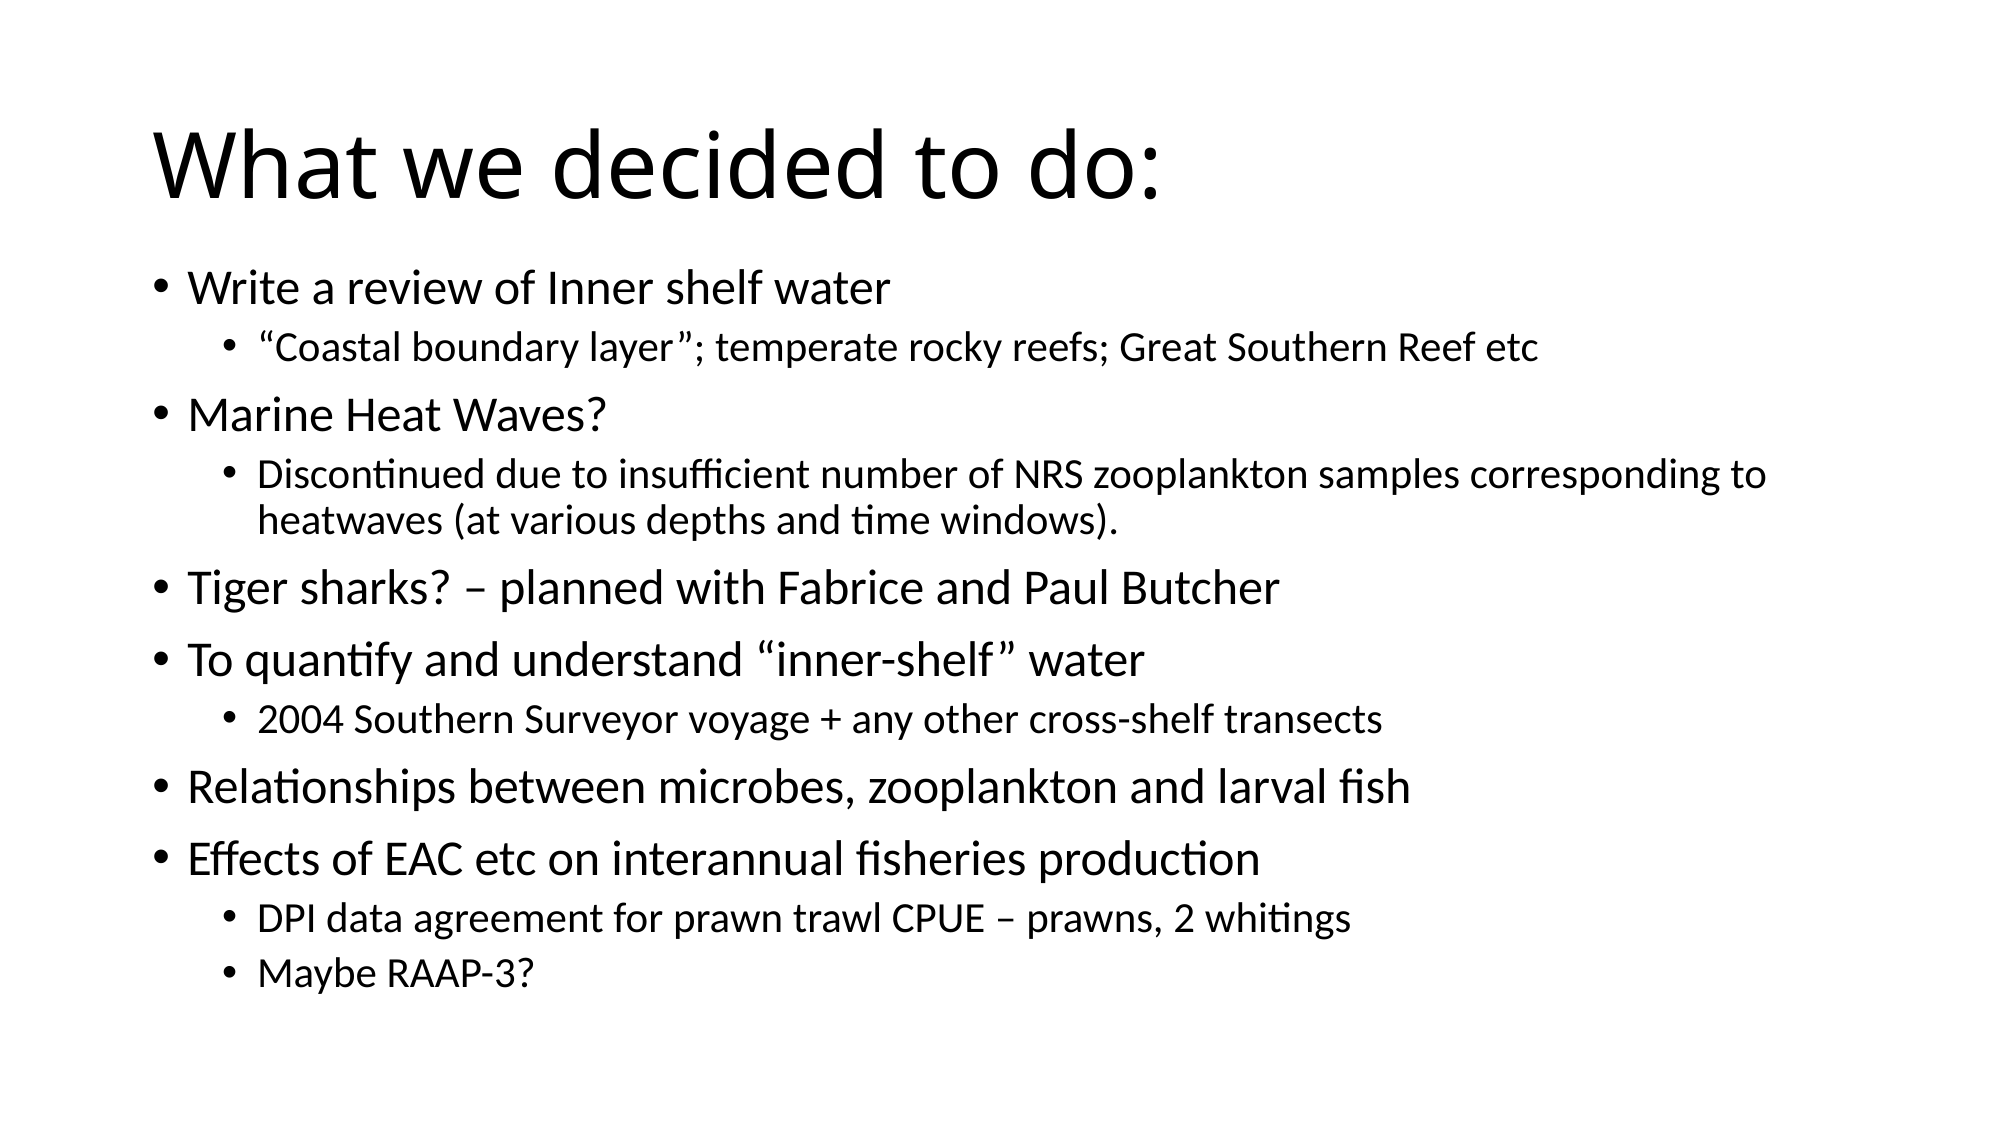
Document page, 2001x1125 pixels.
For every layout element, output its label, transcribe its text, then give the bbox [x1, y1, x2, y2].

list Write a review of Inner shelf water “Coastal boundary layer”; temperate rocky reefs; Great Southern Reef etc Marine Heat Waves? Discontinued due to insufficient number of NRS zooplankton samples corresponding to heatwaves (at various depths and time windows). Tiger sharks? – planned with Fabrice and Paul Butcher To quantify and understand “inner-shelf” water 2004 Southern Surveyor voyage + any other cross-shelf transects Relationships between microbes, zooplankton and larval fish Effects of EAC etc on interannual fisheries production DPI data agreement for prawn trawl CPUE – prawns, 2 whitings Maybe RAAP-3? [137, 253, 1863, 1014]
title What we decided to do: [137, 59, 1863, 253]
